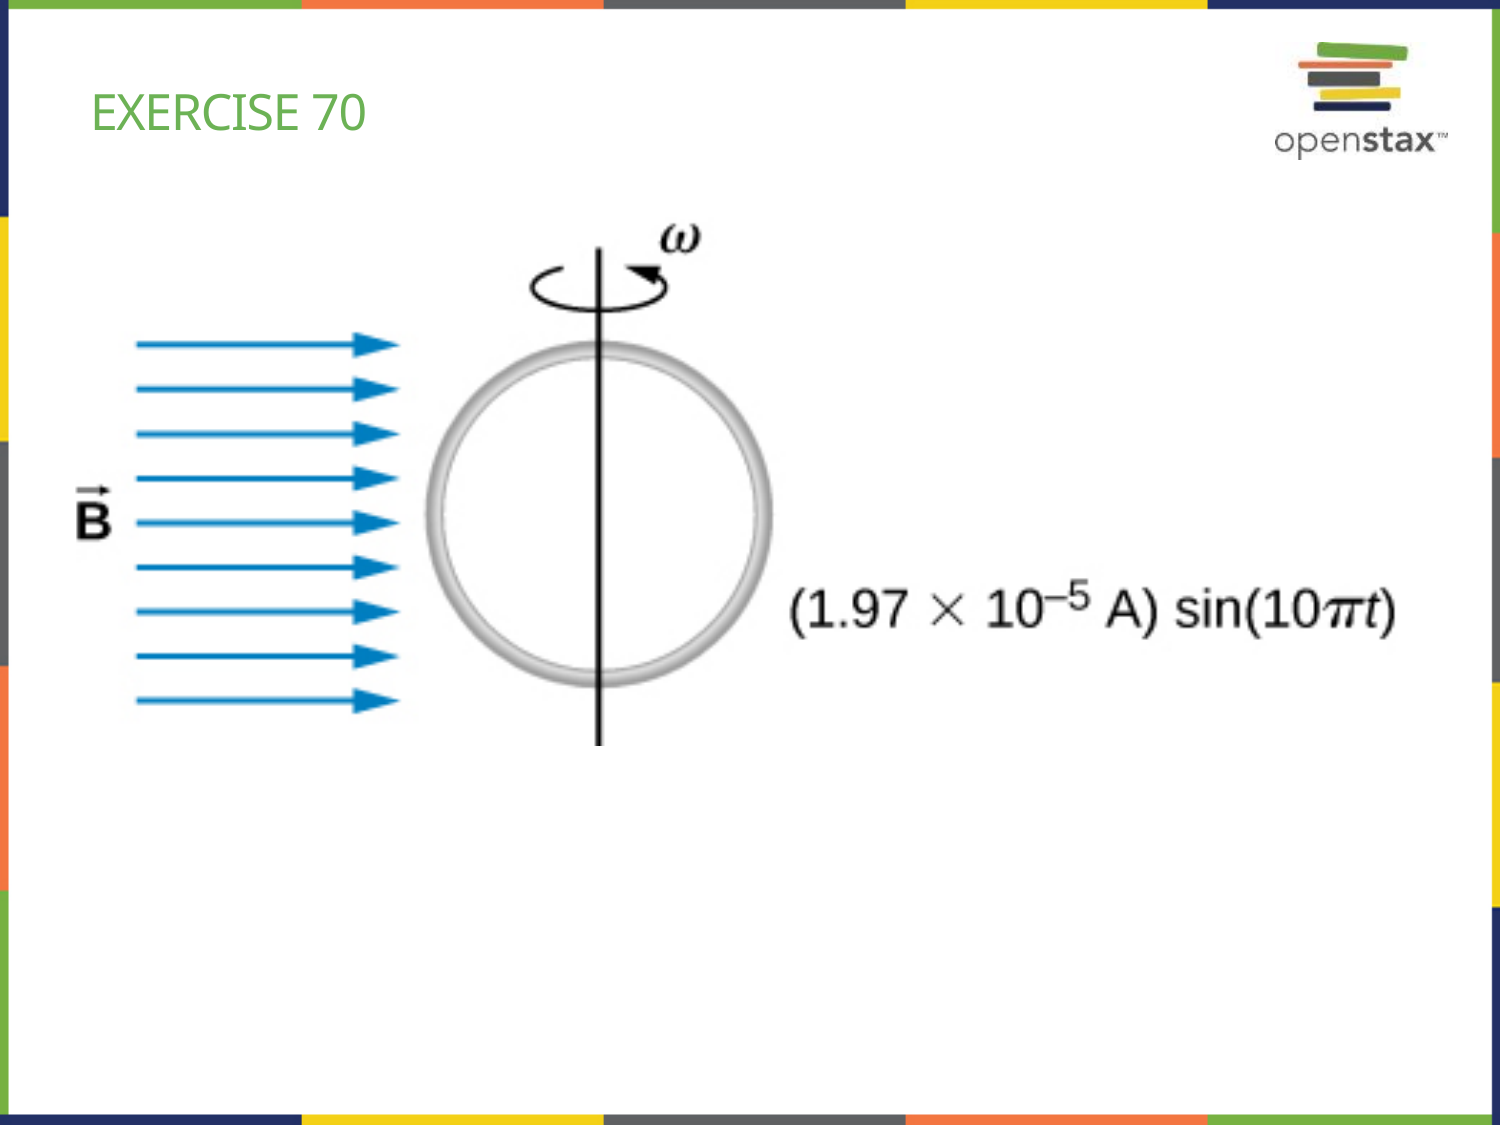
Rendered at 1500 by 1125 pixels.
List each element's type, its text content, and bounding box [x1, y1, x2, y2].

picture [0, 0, 1500, 1125]
title Exercise 70 [75, 39, 1275, 148]
